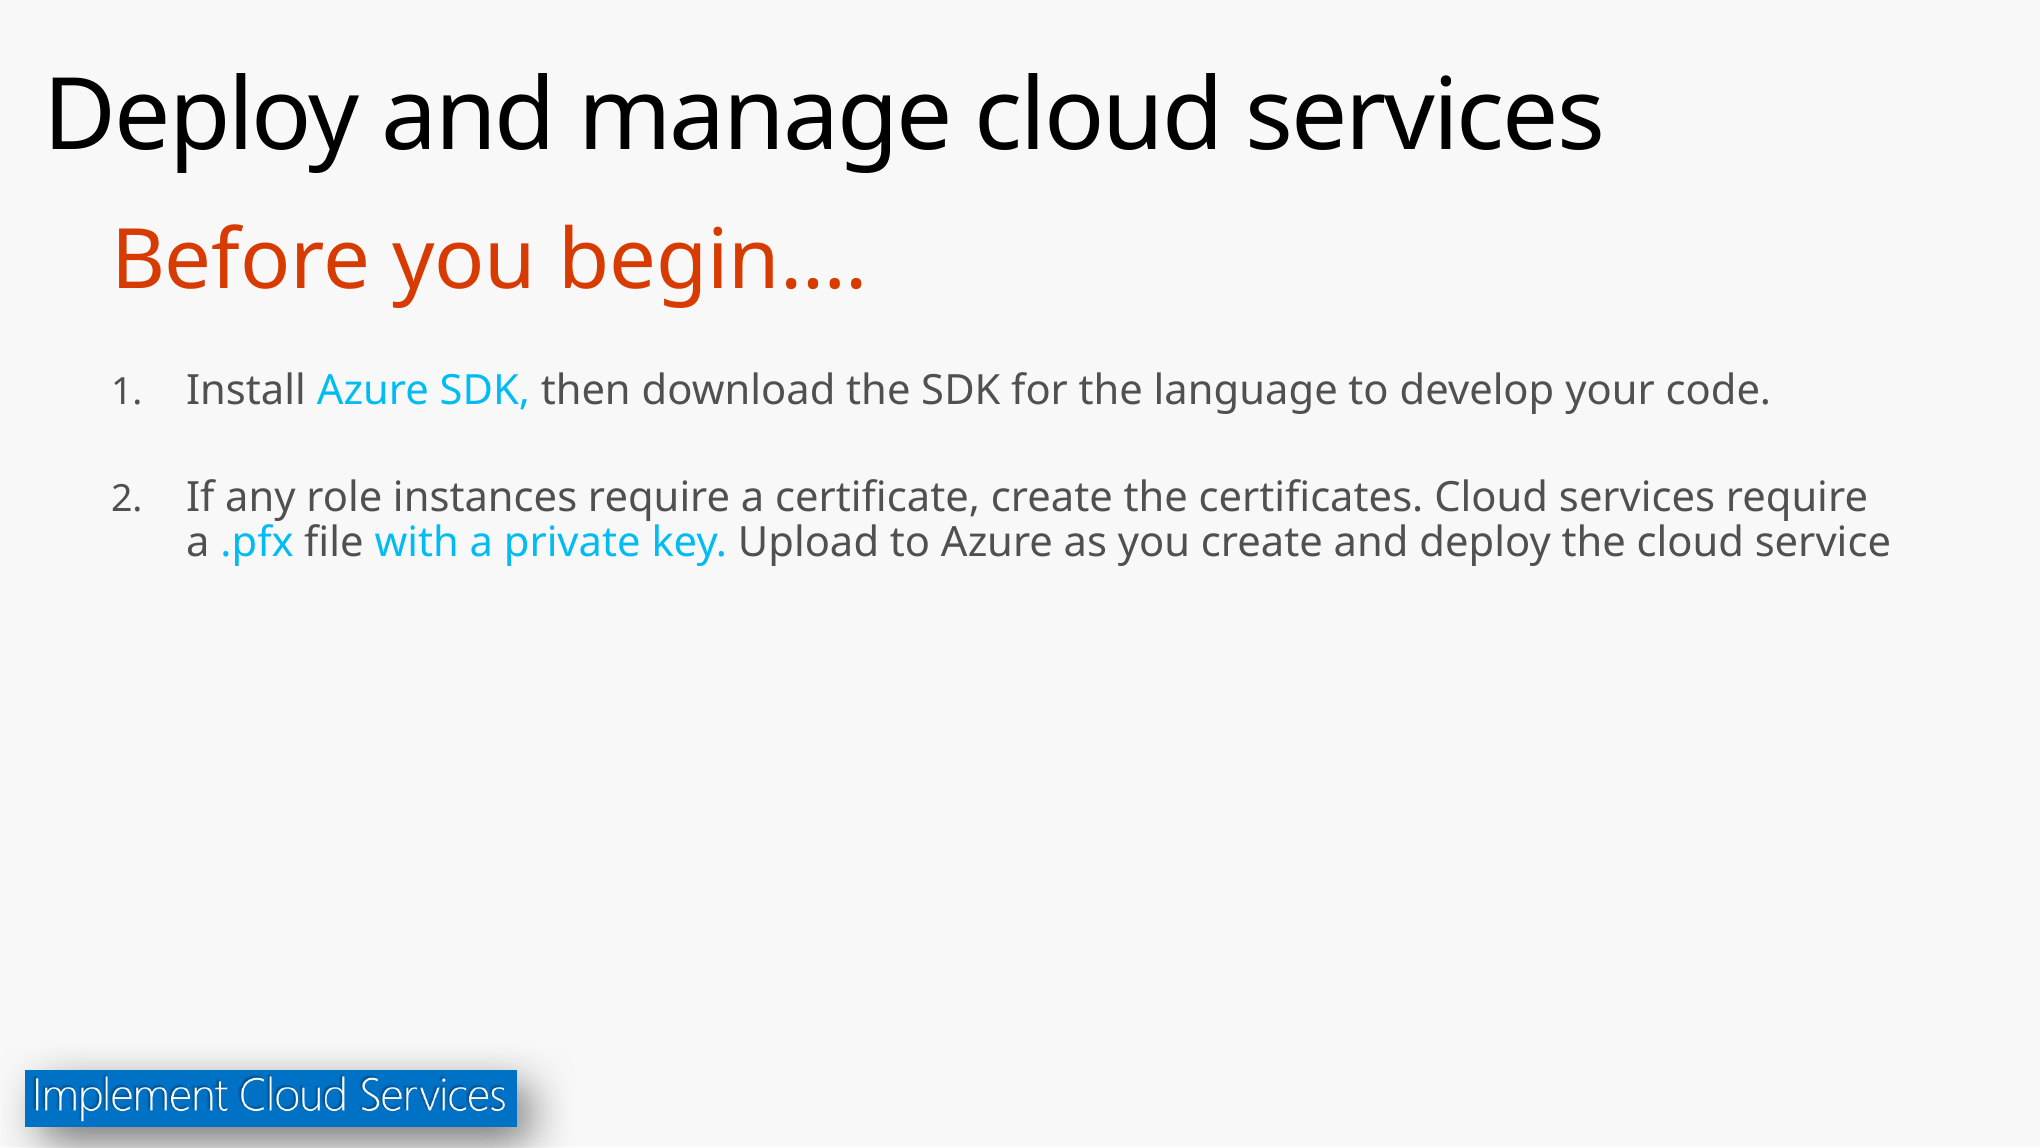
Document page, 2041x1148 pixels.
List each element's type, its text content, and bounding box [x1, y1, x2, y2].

title Deploy and manage cloud services [20, 48, 1996, 199]
picture [25, 1070, 517, 1127]
list Before you begin…. Install Azure SDK, then download the SDK for the language to develop your code. If any role instances require a certificate, create the certificates. Cloud services require a .pfx file with a private key. Upload to Azure as you create and deploy the cloud service [87, 201, 1996, 702]
